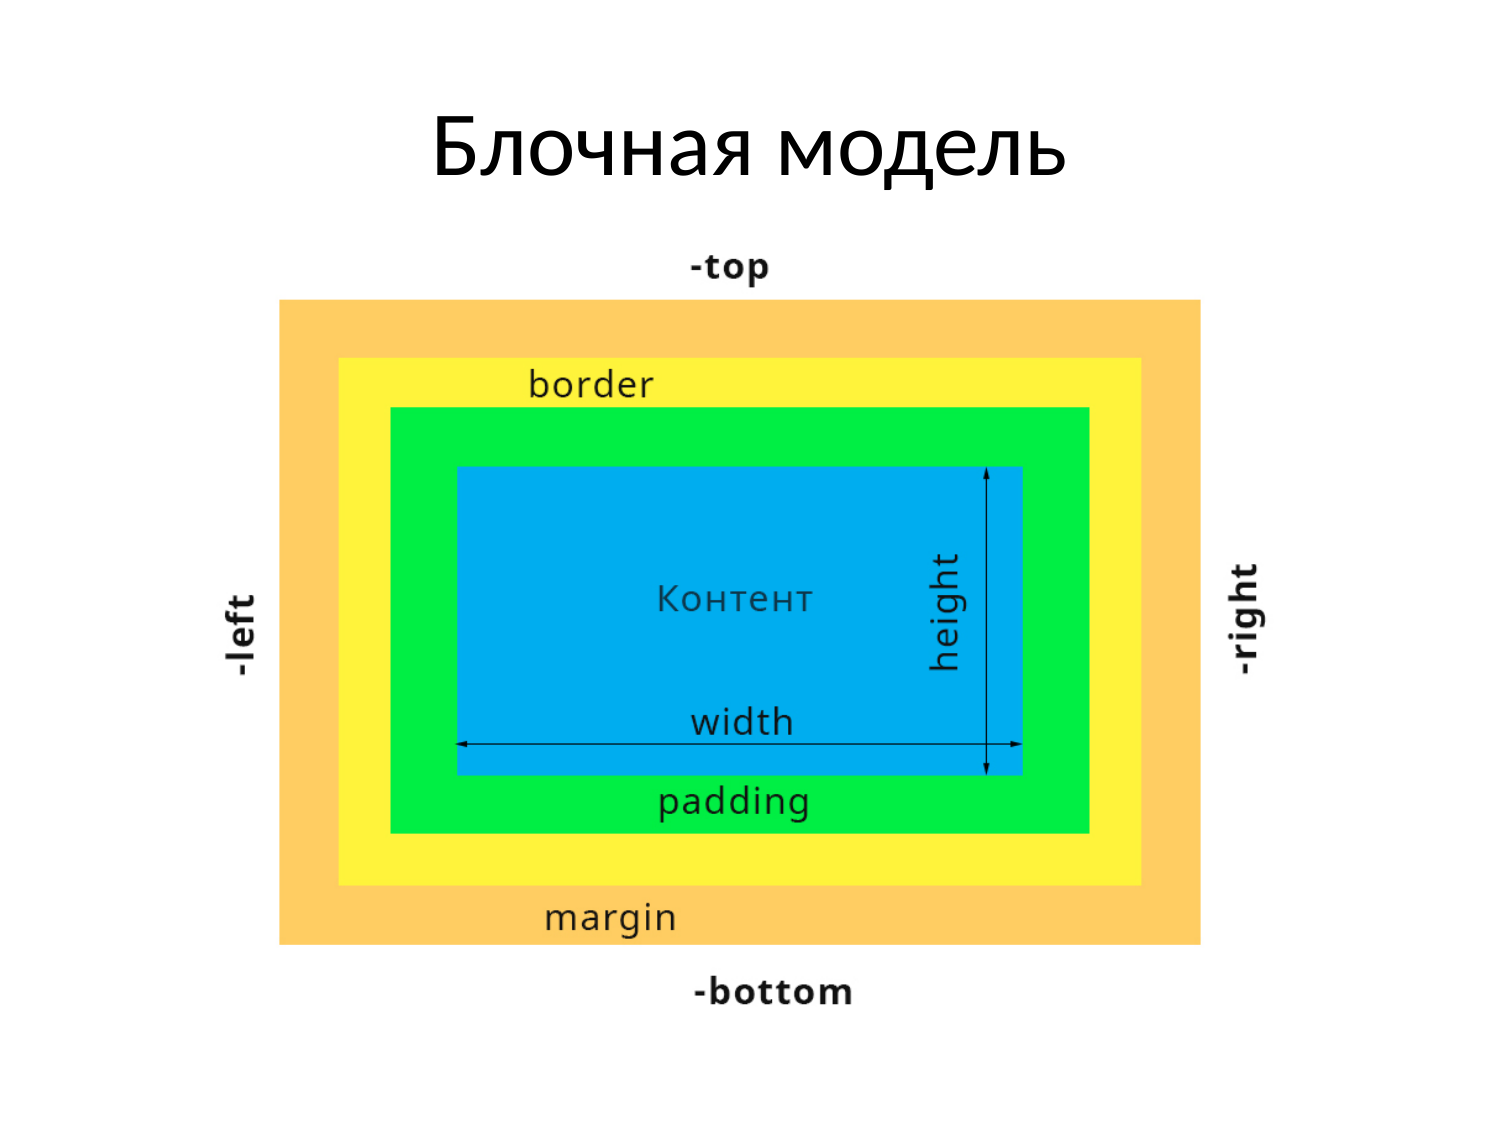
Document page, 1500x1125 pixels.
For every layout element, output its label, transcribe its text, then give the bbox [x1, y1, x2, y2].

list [176, 196, 1324, 1055]
title Блочная модель [75, 45, 1425, 233]
